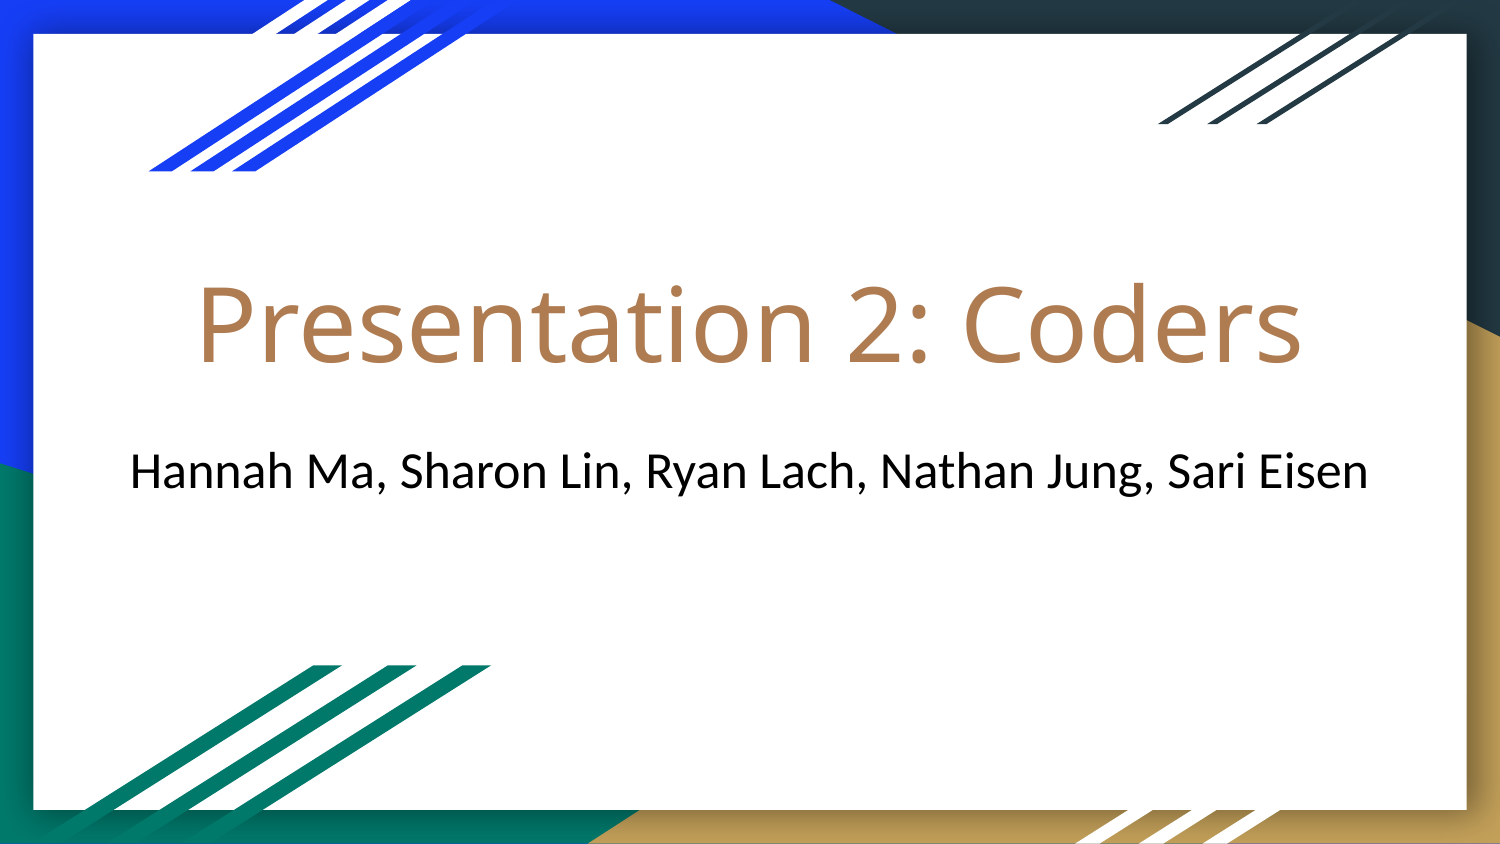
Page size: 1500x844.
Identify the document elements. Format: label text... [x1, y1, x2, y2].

subtitle Hannah Ma, Sharon Lin, Ryan Lach, Nathan Jung, Sari Eisen [51, 434, 1449, 565]
title Presentation 2: Coders [51, 197, 1449, 434]
